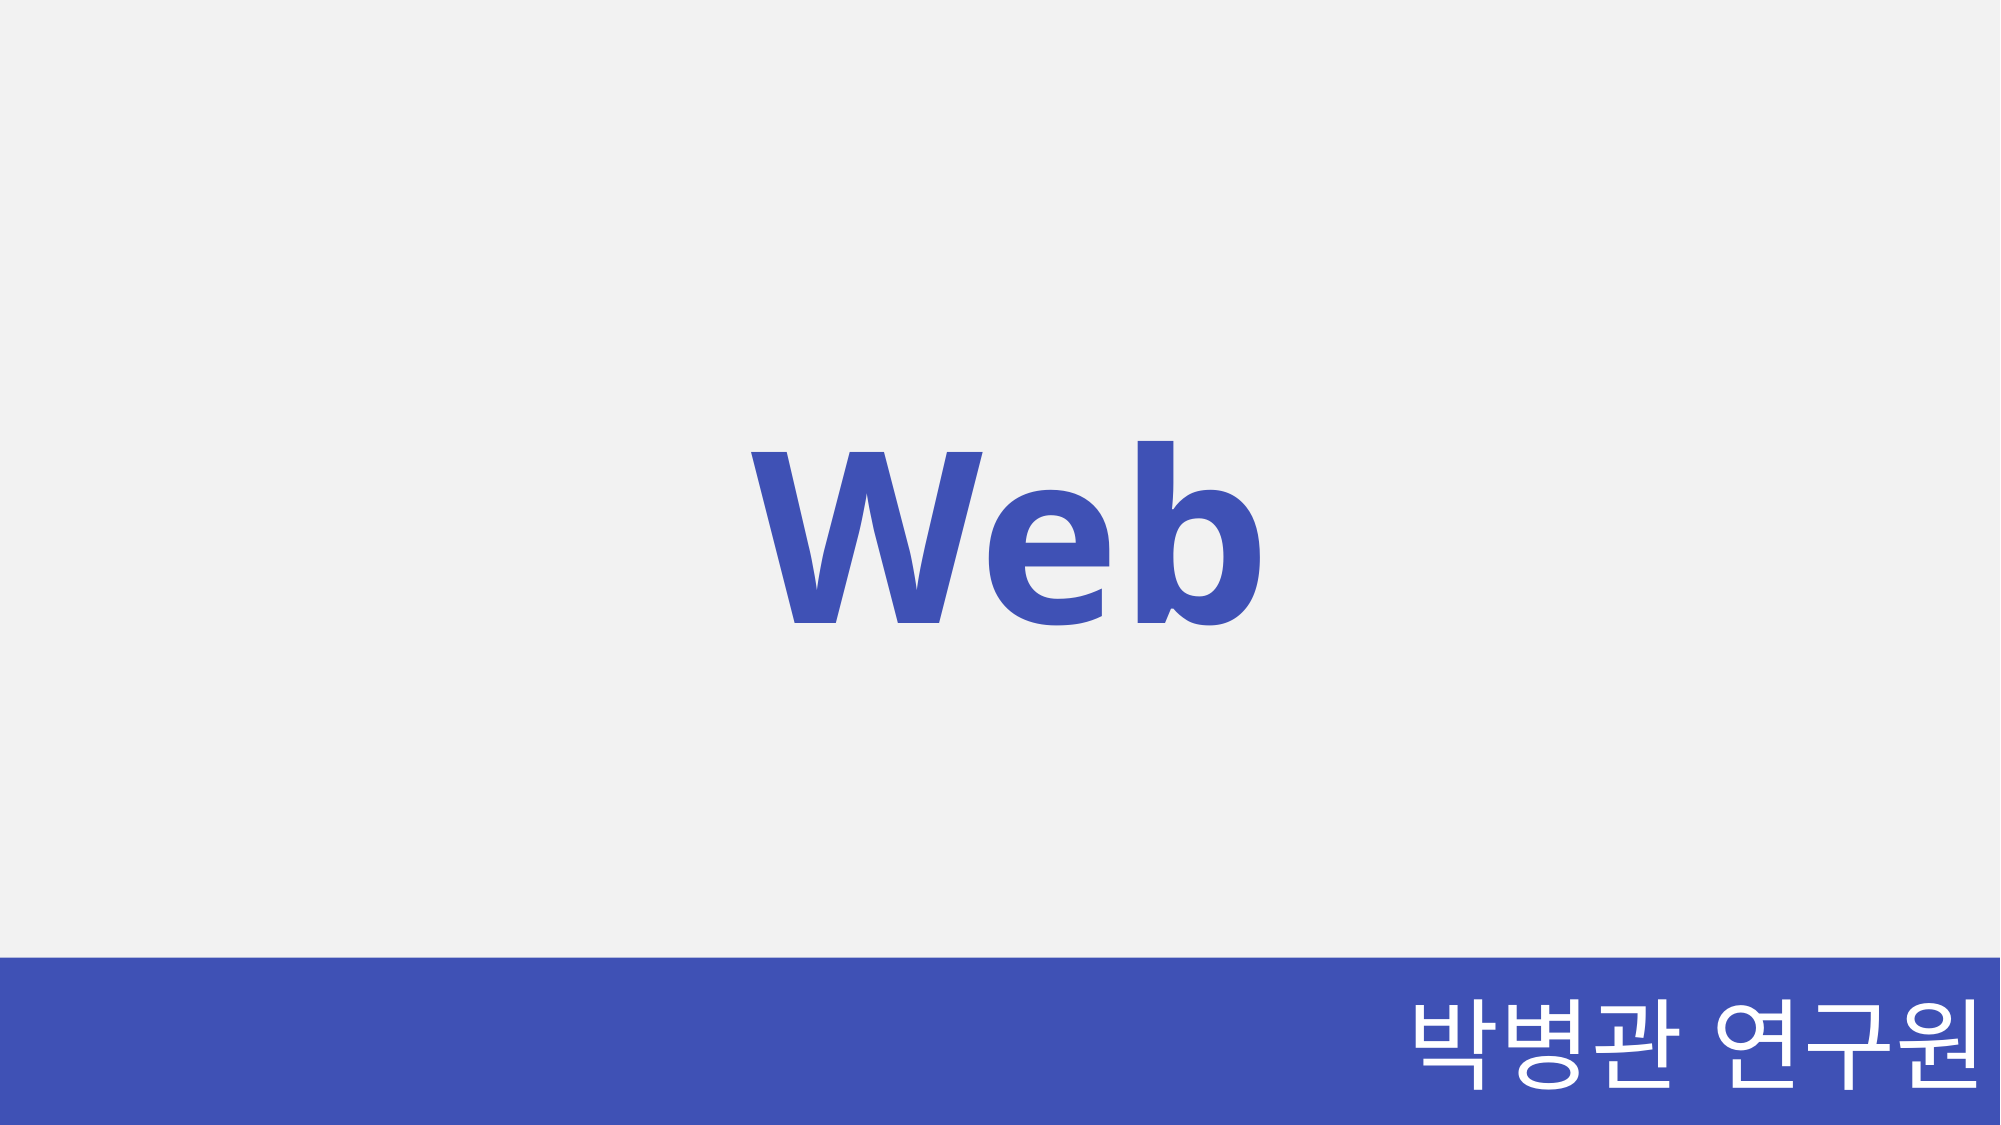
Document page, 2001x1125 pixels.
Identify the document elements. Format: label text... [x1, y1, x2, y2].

text_box Web [736, 376, 1286, 679]
text_box 박병관 연구원 [1144, 974, 2000, 1110]
